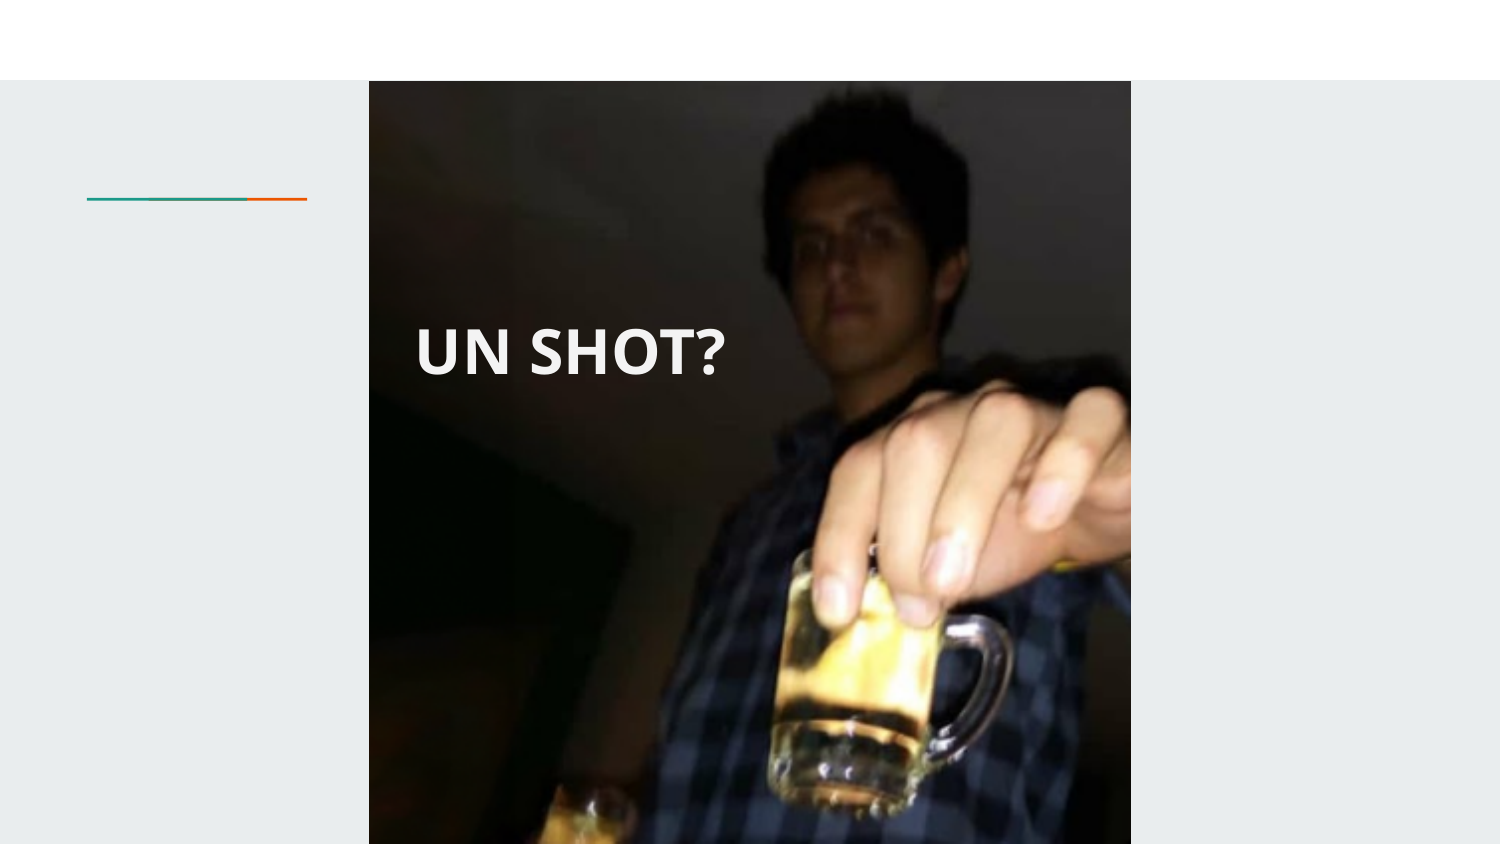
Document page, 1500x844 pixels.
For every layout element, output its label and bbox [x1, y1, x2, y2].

picture [369, 81, 1131, 844]
